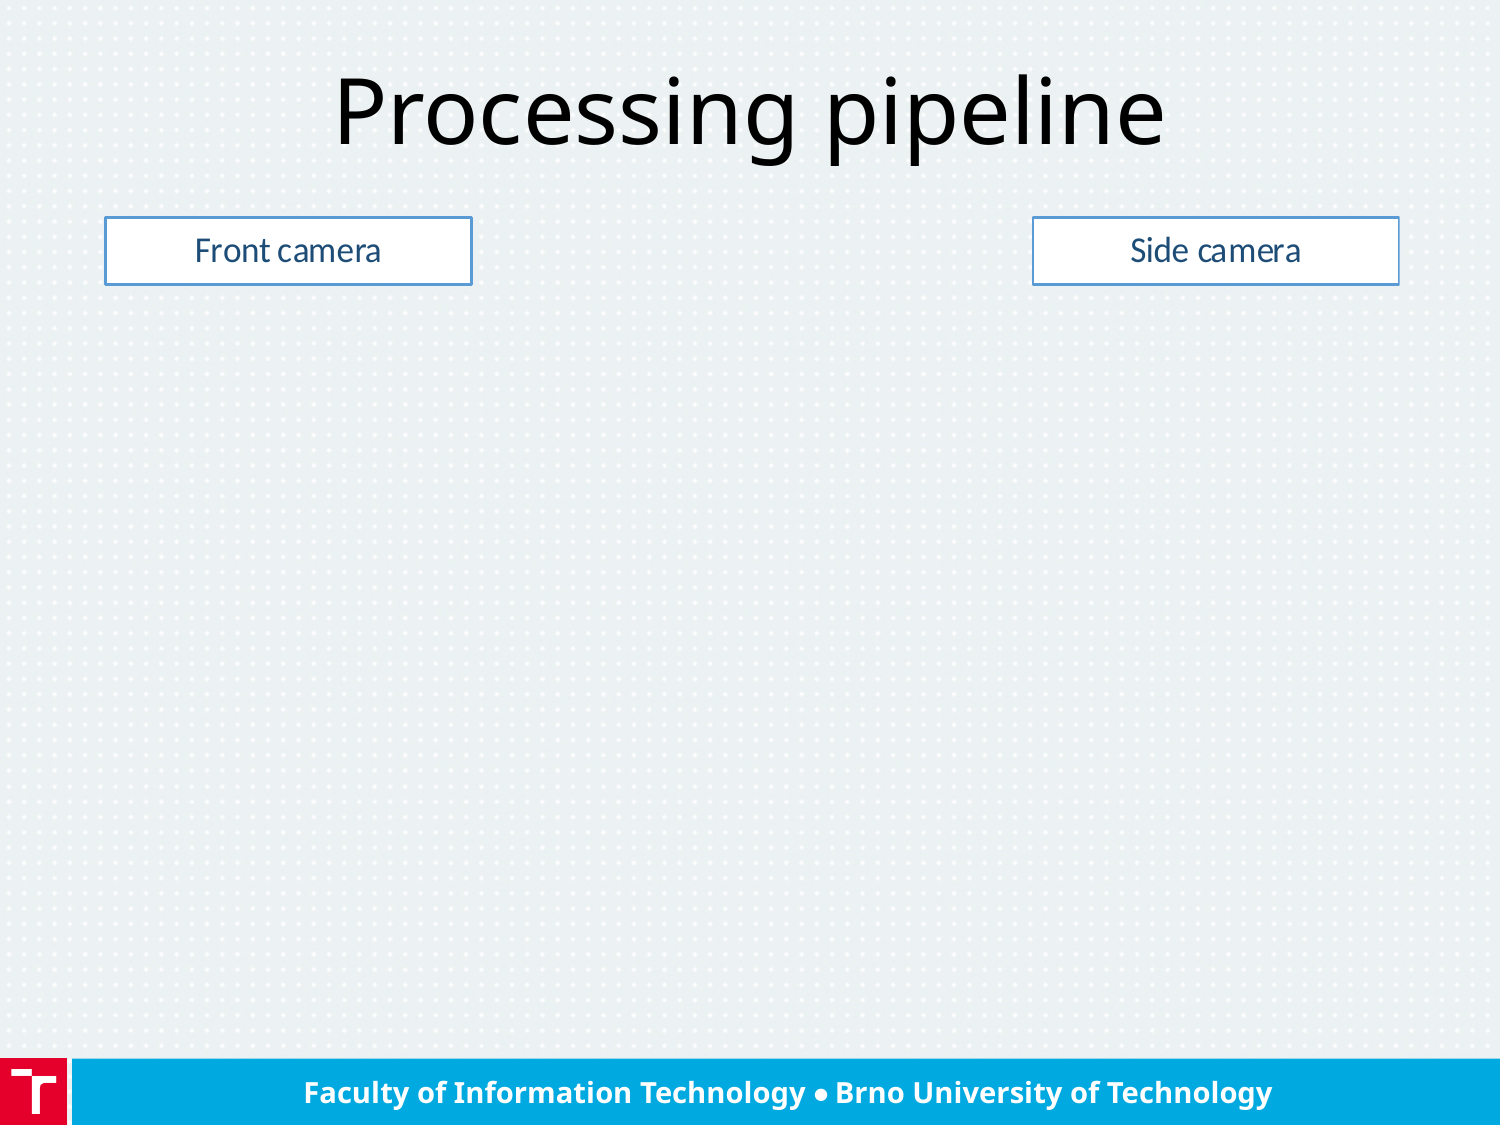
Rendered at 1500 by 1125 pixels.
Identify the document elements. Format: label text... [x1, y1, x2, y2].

title Processing pipeline [75, 45, 1425, 233]
picture [0, 0, 1500, 1125]
